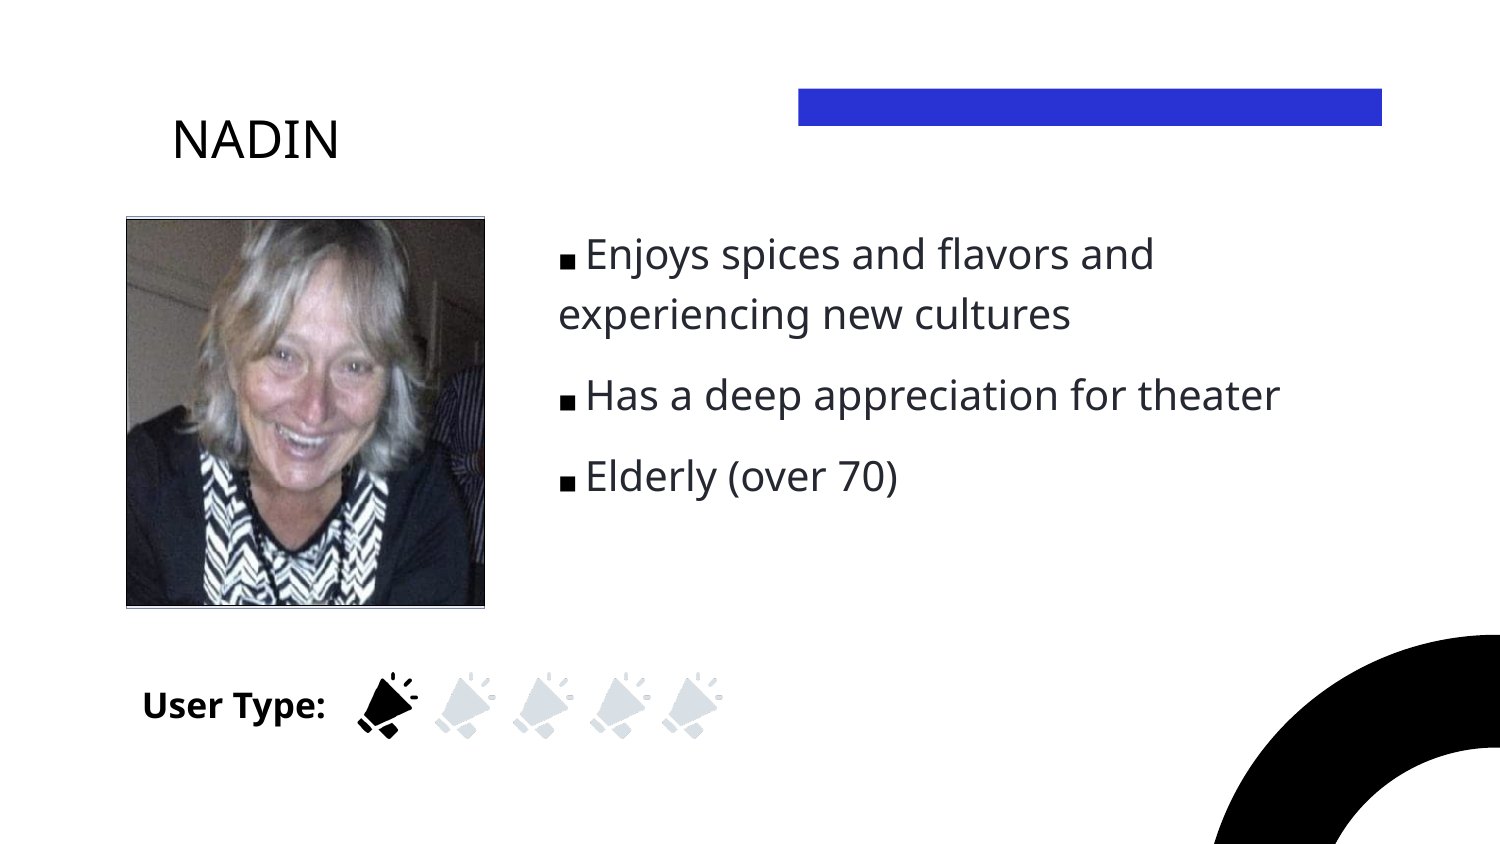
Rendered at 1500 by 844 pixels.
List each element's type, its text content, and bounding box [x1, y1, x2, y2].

picture [586, 672, 654, 740]
title NADIN [156, 90, 484, 186]
picture [432, 672, 499, 740]
picture [354, 672, 421, 739]
picture [126, 219, 485, 606]
picture [510, 672, 577, 740]
text_box ◾ Enjoys spices and flavors and experiencing new cultures ◾ Has a deep appreciation for theater ◾ Elderly (over 70) [558, 218, 1336, 581]
text_box User Type: [126, 668, 377, 741]
picture [659, 672, 726, 740]
